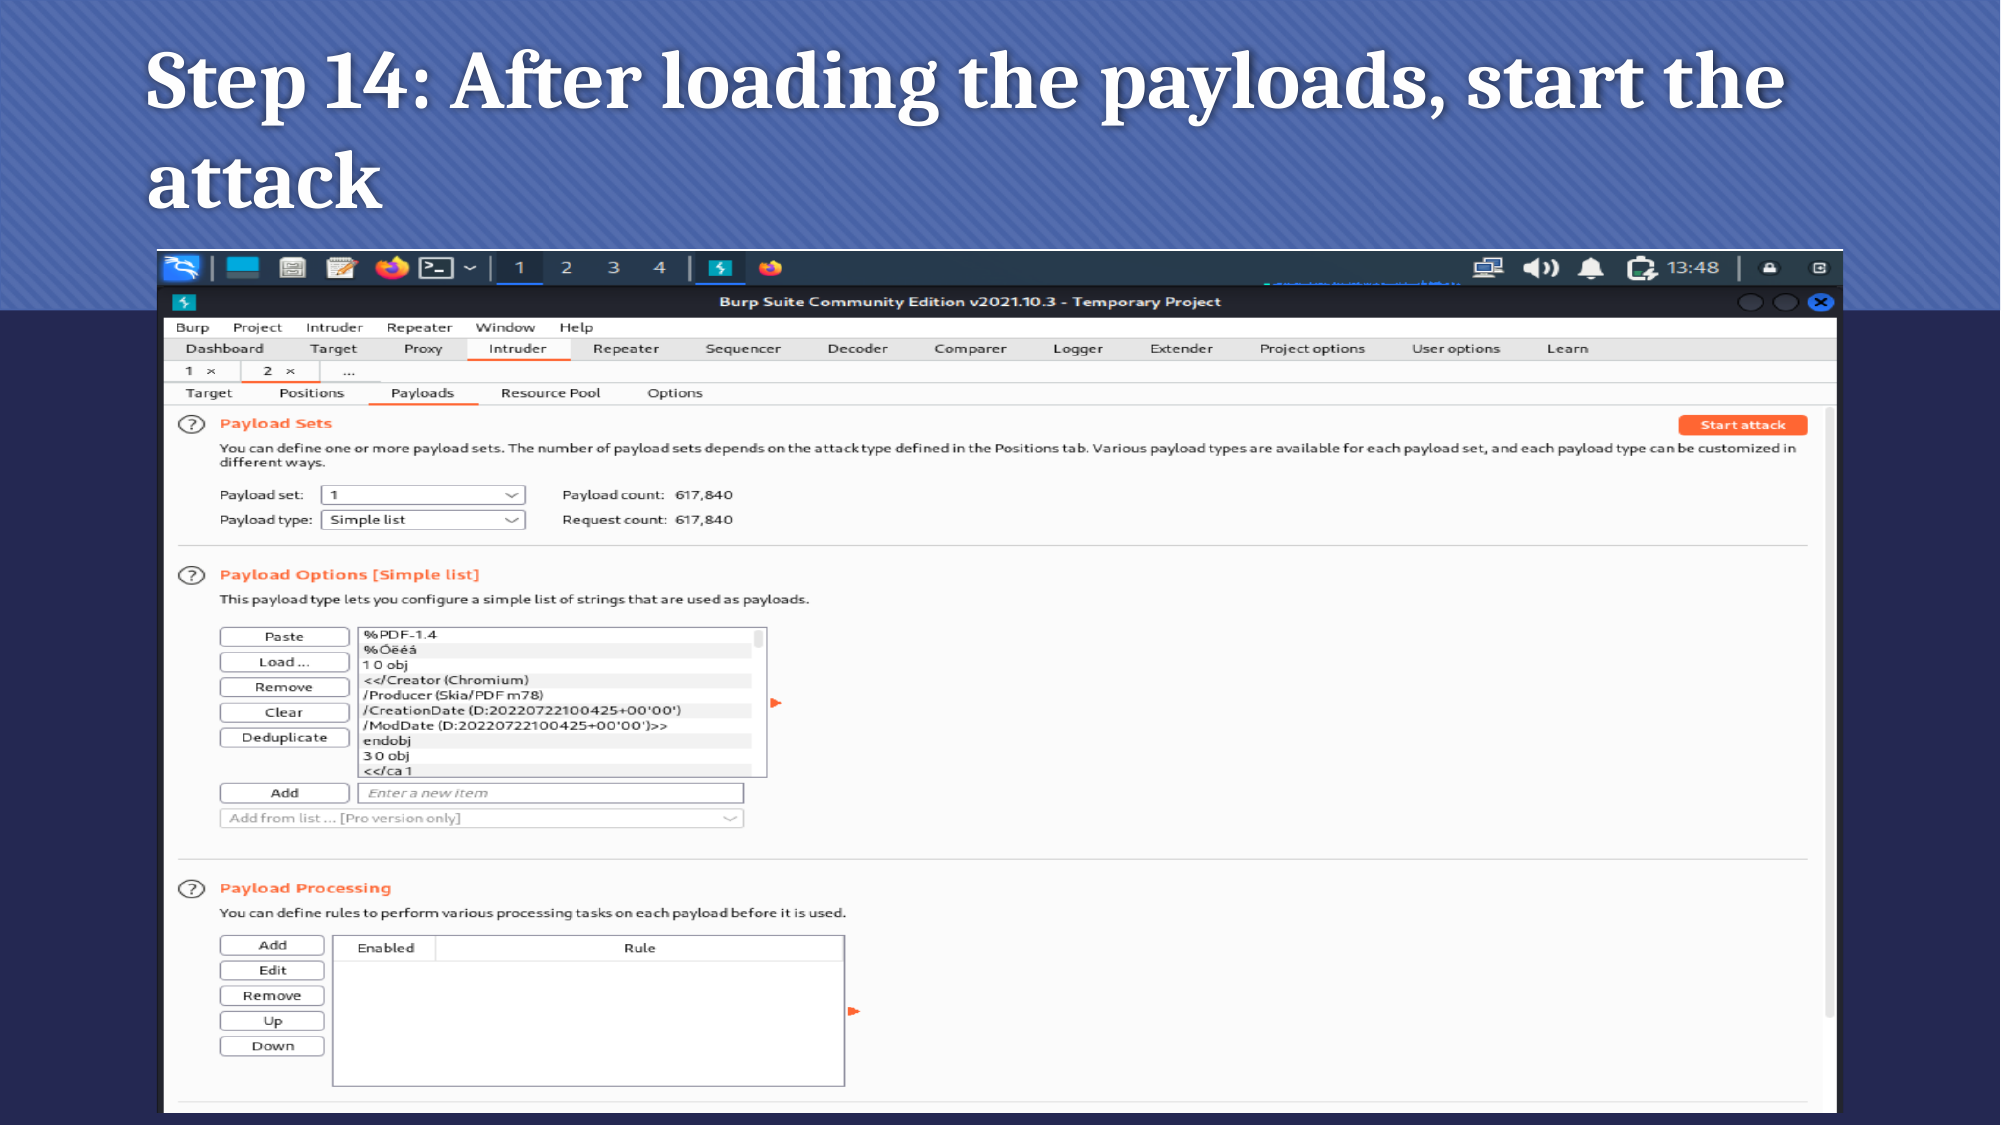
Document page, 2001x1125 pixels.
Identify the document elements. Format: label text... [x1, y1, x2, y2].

title Step 14: After loading the payloads, start the attack [132, 73, 1868, 233]
picture [156, 248, 1844, 1113]
